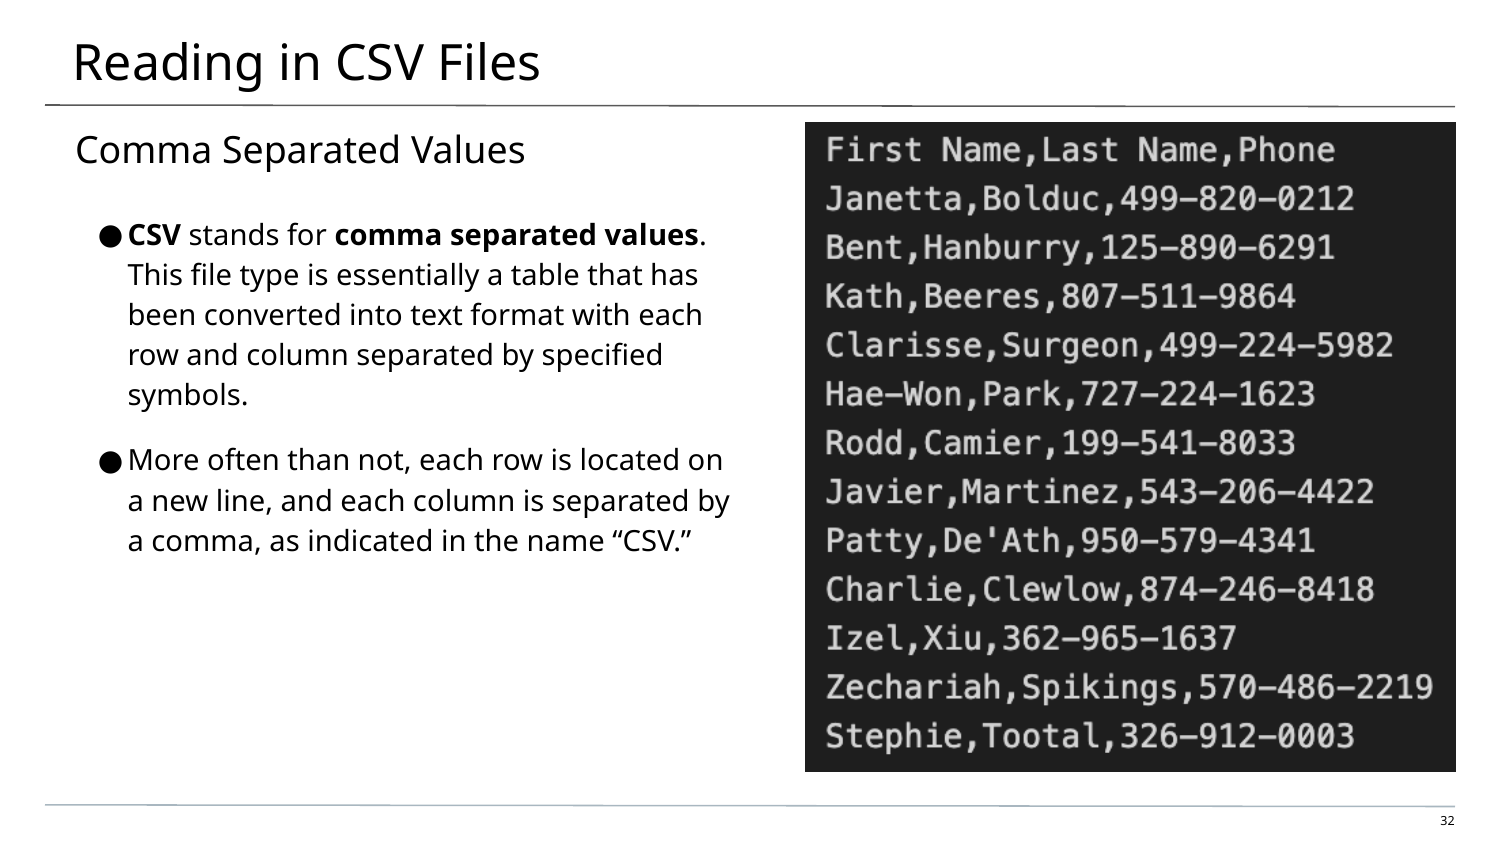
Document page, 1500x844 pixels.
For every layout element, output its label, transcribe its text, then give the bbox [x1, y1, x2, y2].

subtitle Comma Separated Values [0, 110, 1500, 171]
list CSV stands for comma separated values. This file type is essentially a table that has been converted into text format with each row and column separated by specified symbols. More often than not, each row is located on a new line, and each column is separated by a comma, as indicated in the name “CSV.” [0, 210, 812, 805]
picture [805, 121, 1456, 773]
title Reading in CSV Files [0, 0, 1500, 88]
